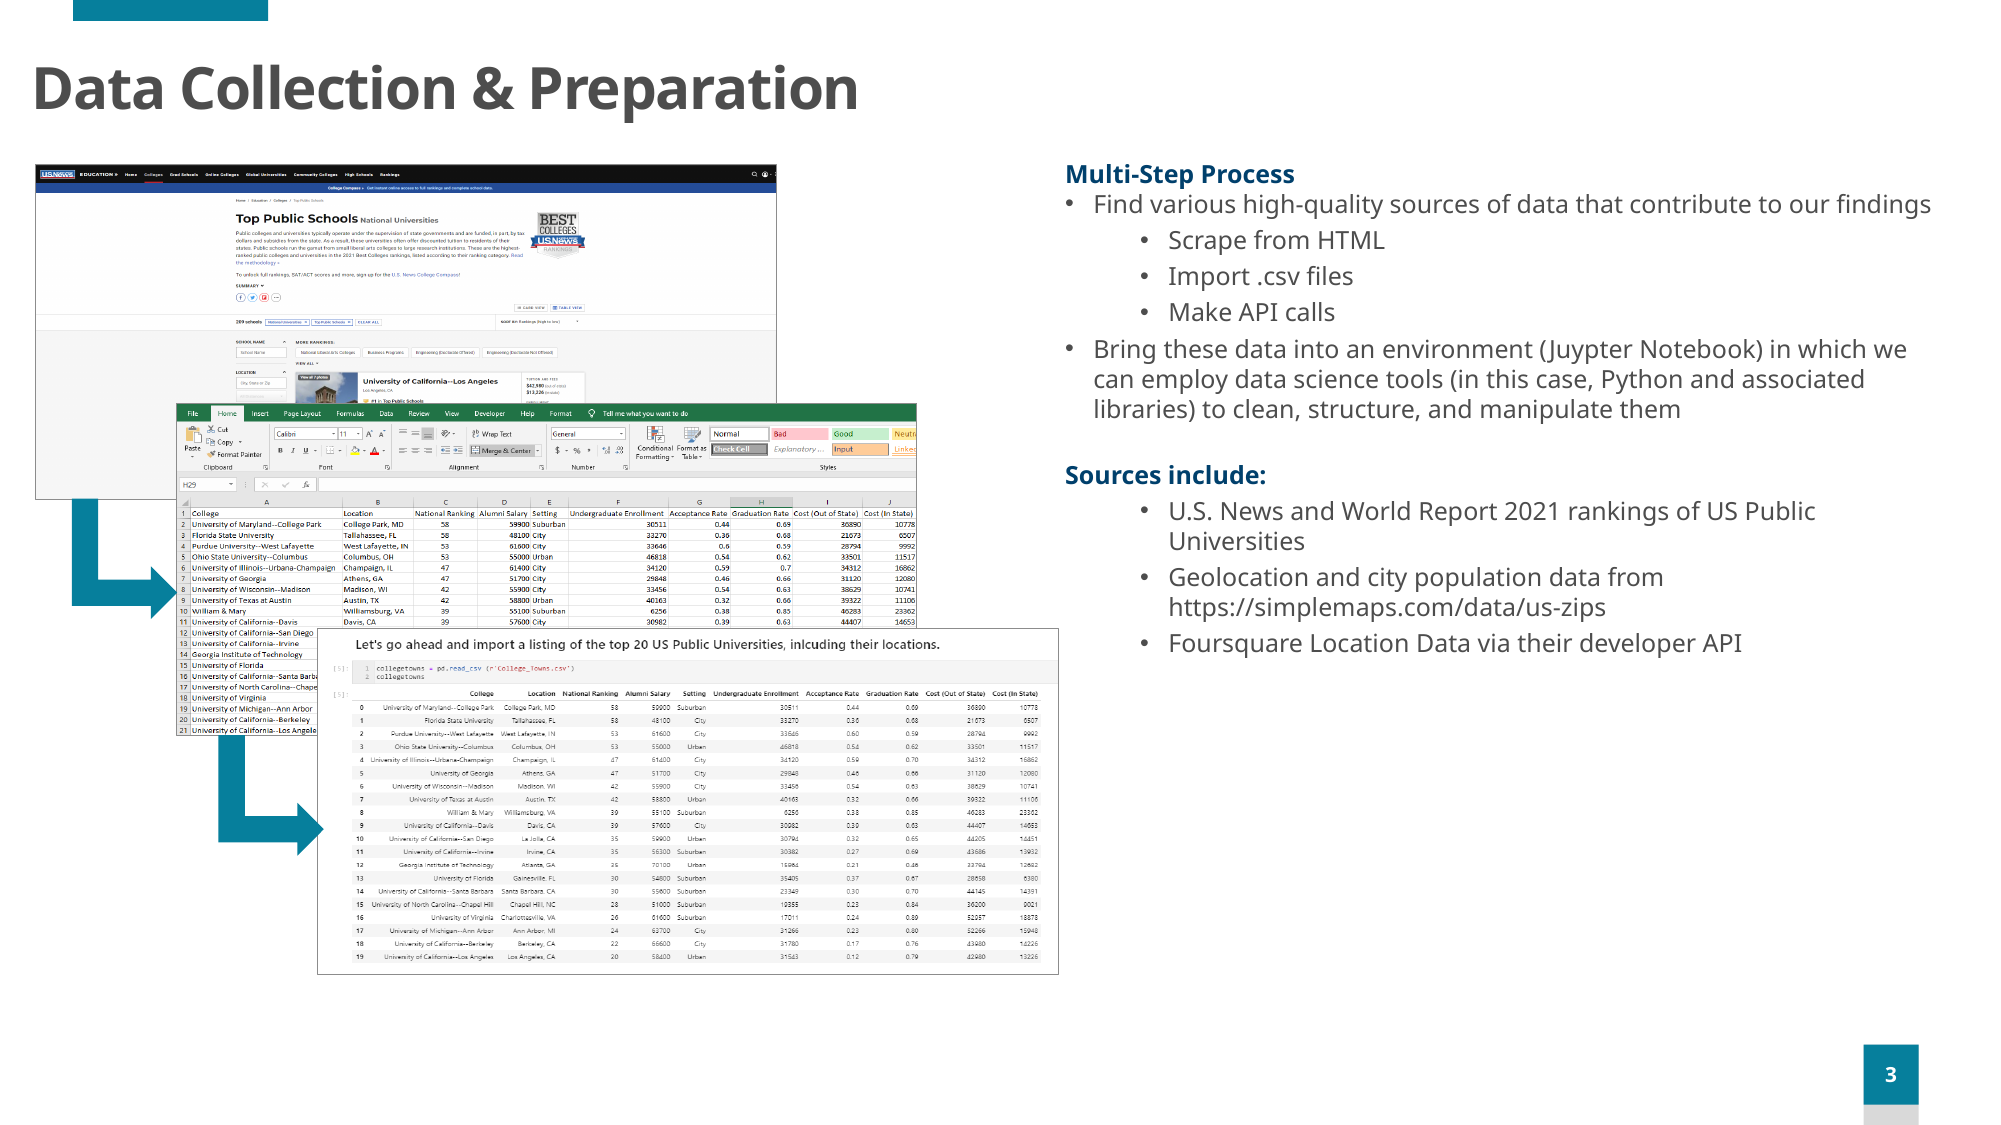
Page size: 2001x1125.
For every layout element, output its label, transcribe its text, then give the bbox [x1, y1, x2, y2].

text_box [217, 736, 318, 859]
picture [35, 165, 1058, 974]
text_box [70, 499, 177, 622]
text_box Multi-Step Process Find various high-quality sources of data that contribute to our findings Scrape from HTML Import .csv files Make API calls Bring these data into an environment (Juypter Notebook) in which we can employ data science tools (in this case, Python and associated libraries) to clean, structure, and manipulate them Sources include: U.S. News and World Report 2021 rankings of US Public Universities Geolocation and city population data from https://simplemaps.com/data/us-zips Foursquare Location Data via their developer API [1057, 151, 1964, 702]
title Data Collection & Preparation [16, 51, 1432, 130]
